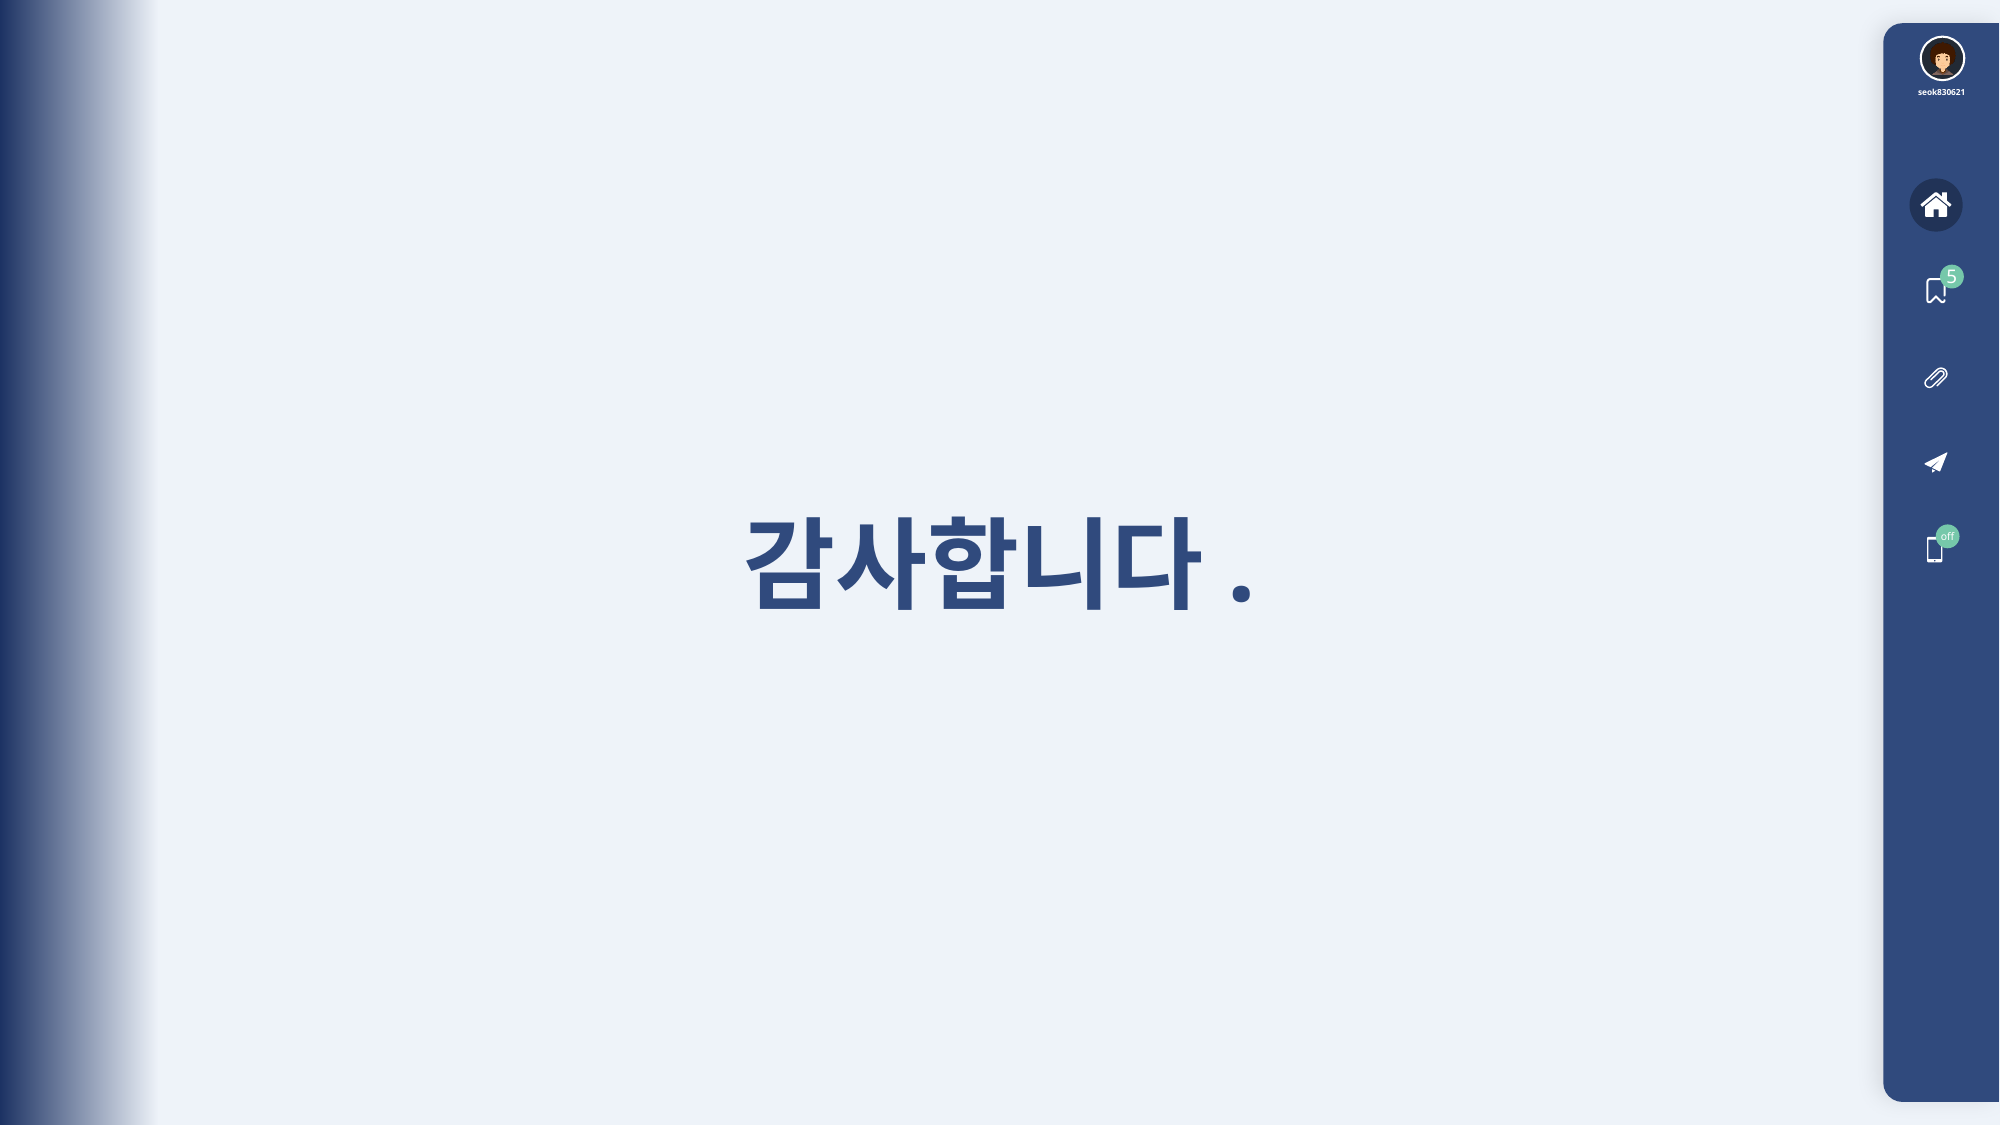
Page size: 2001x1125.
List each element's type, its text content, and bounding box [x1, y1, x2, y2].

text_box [1899, 36, 1985, 105]
text_box 감사합니다. [496, 494, 1504, 629]
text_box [1909, 178, 1964, 563]
text_box [1882, 22, 2000, 1104]
